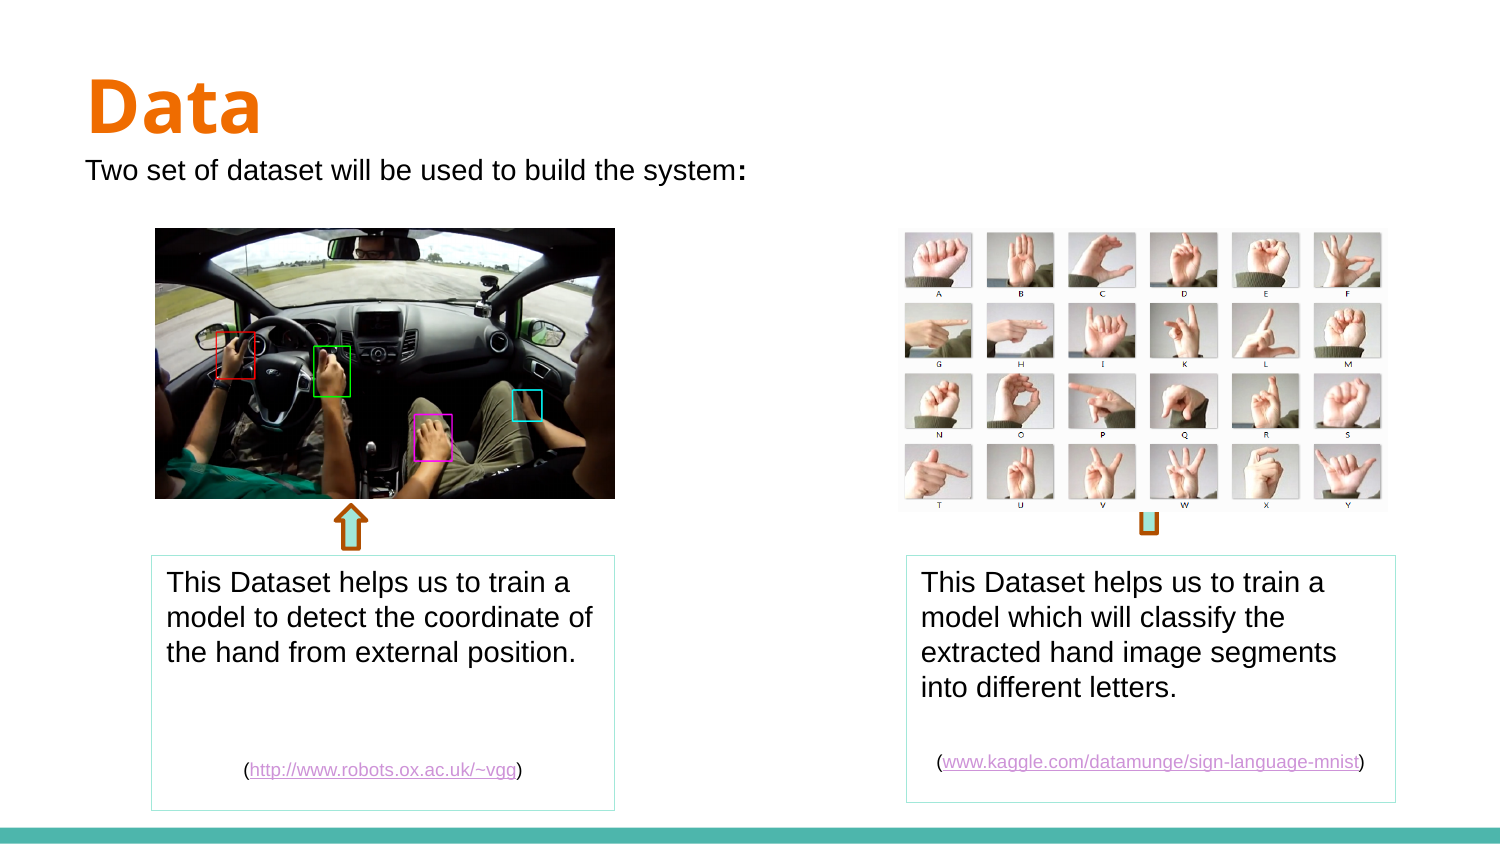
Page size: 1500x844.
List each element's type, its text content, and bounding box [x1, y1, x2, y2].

text_box [333, 507, 369, 551]
picture [897, 227, 1388, 512]
list Two set of dataset will be used to build the system: [51, 131, 1449, 674]
text_box [1139, 521, 1159, 536]
title Data [51, 43, 1449, 131]
text_box This Dataset helps us to train a model to detect the coordinate of the hand from external position. (http://www.robots.ox.ac.uk/~vgg) [151, 555, 615, 811]
text_box This Dataset helps us to train a model which will classify the extracted hand image segments into different letters. (www.kaggle.com/datamunge/sign-language-mnist) [906, 555, 1396, 803]
picture [155, 227, 615, 499]
